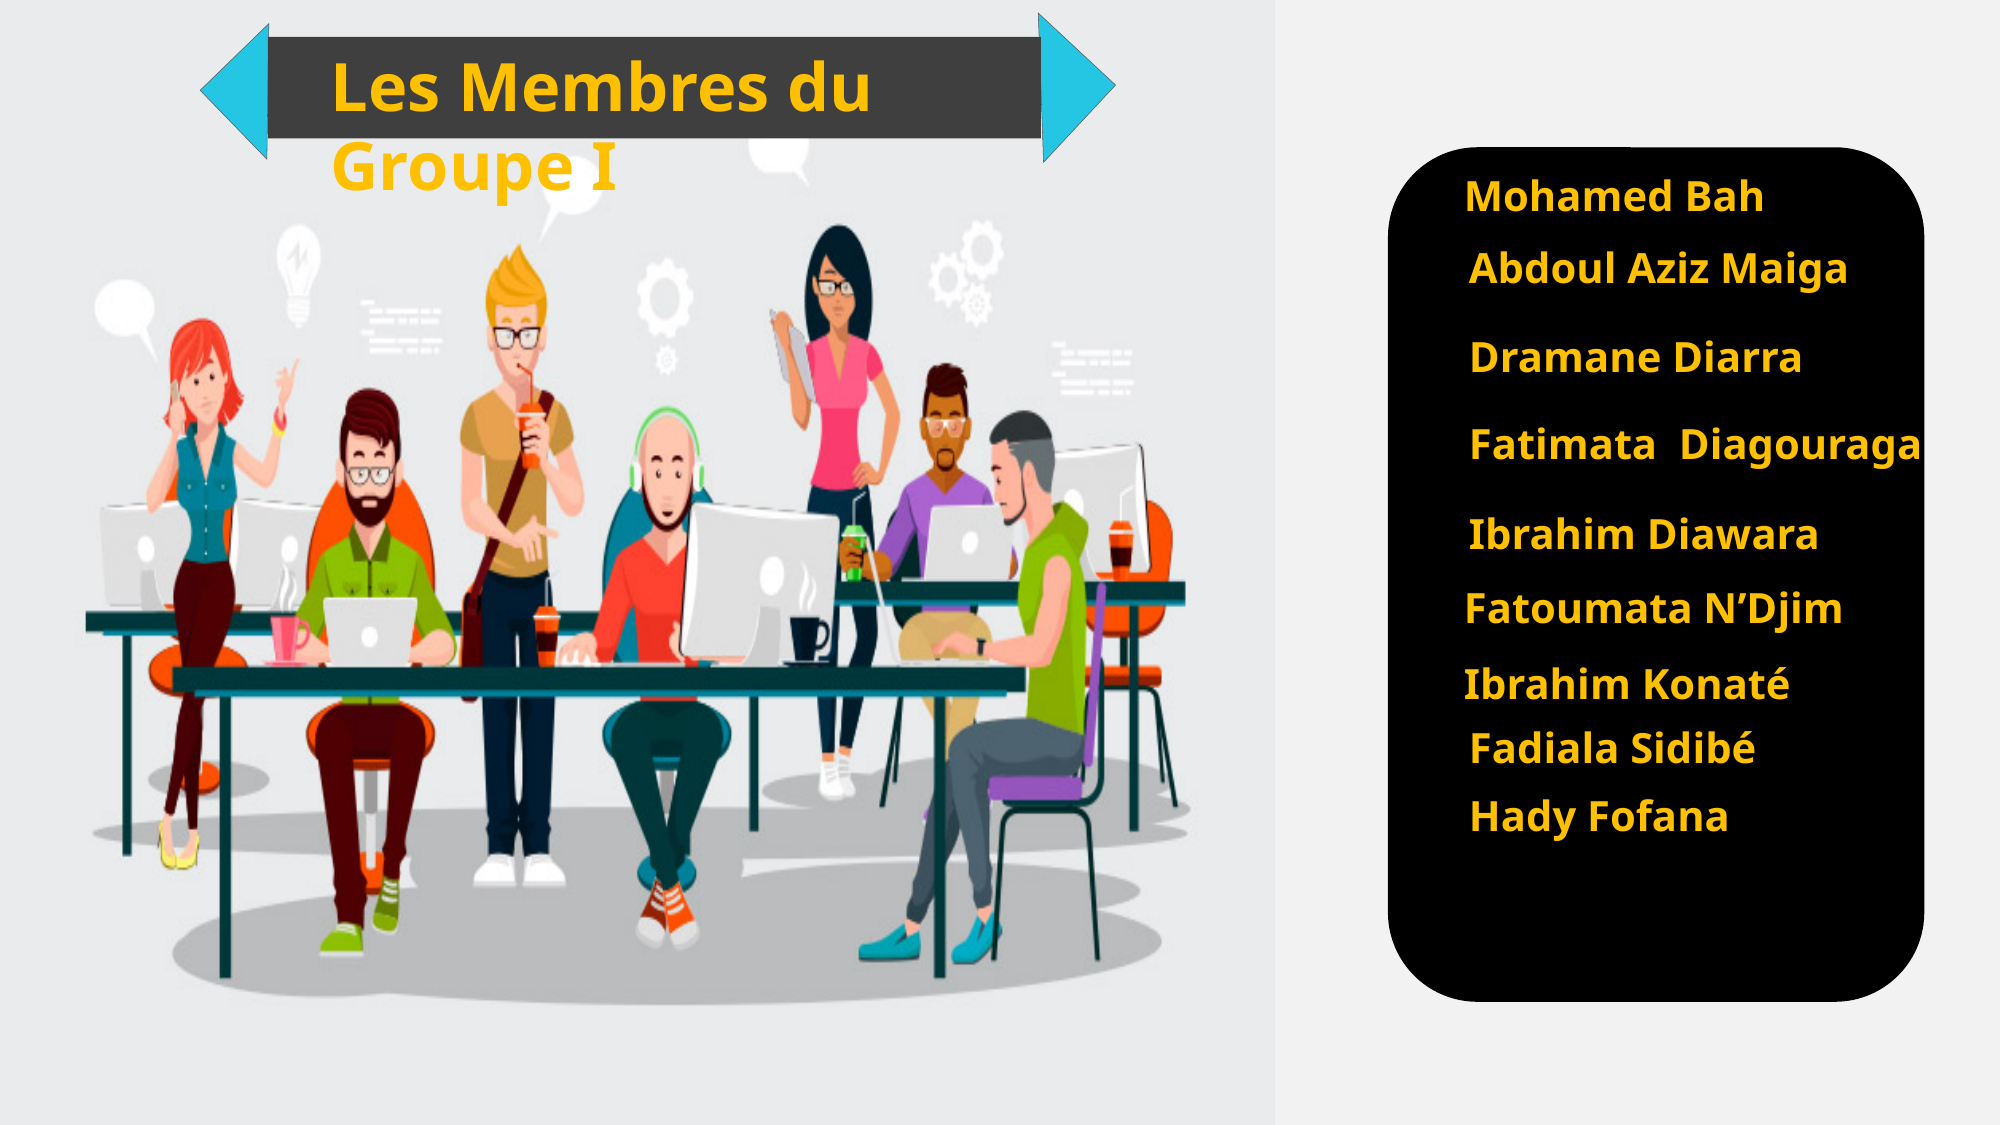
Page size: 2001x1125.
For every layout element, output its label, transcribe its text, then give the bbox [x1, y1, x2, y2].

text_box Dramane Diarra [1454, 323, 1869, 389]
text_box Mohamed Bah [1449, 162, 1864, 228]
text_box Fadiala Sidibé [1454, 714, 1869, 780]
text_box Fatimata Diagouraga [1454, 410, 1976, 476]
text_box Ibrahim Konaté [1449, 650, 1864, 716]
picture [0, 0, 1275, 1125]
text_box Abdoul Aziz Maiga [1454, 234, 1869, 300]
text_box Fatoumata N’Djim [1449, 574, 1864, 640]
text_box Hady Fofana [1454, 782, 1869, 847]
text_box [1386, 146, 1926, 1003]
text_box Ibrahim Diawara [1454, 500, 1869, 566]
